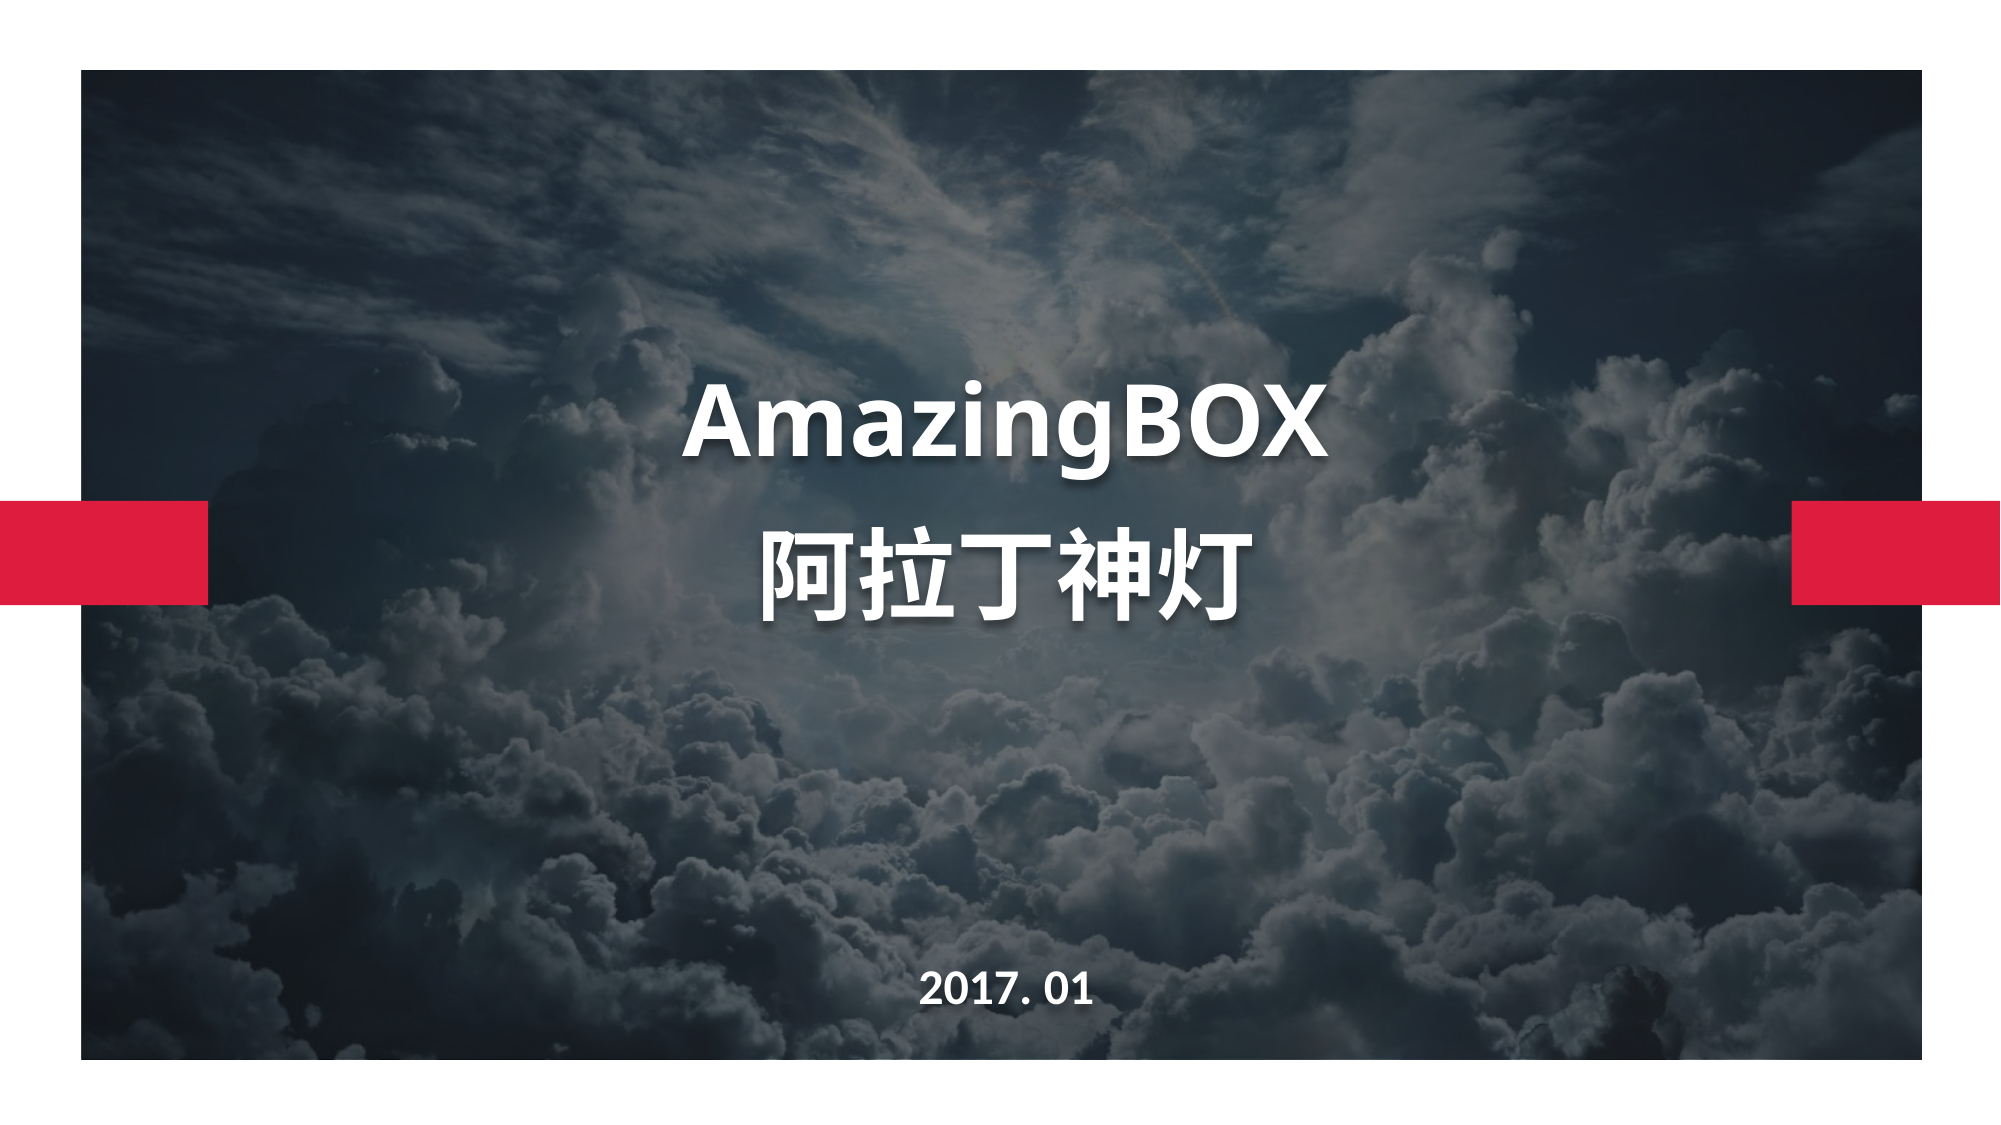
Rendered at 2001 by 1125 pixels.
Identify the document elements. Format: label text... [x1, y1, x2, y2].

text_box AmazingBOX 阿拉丁神灯 [206, 313, 1807, 796]
text_box 2017. 01 [206, 929, 1807, 1022]
